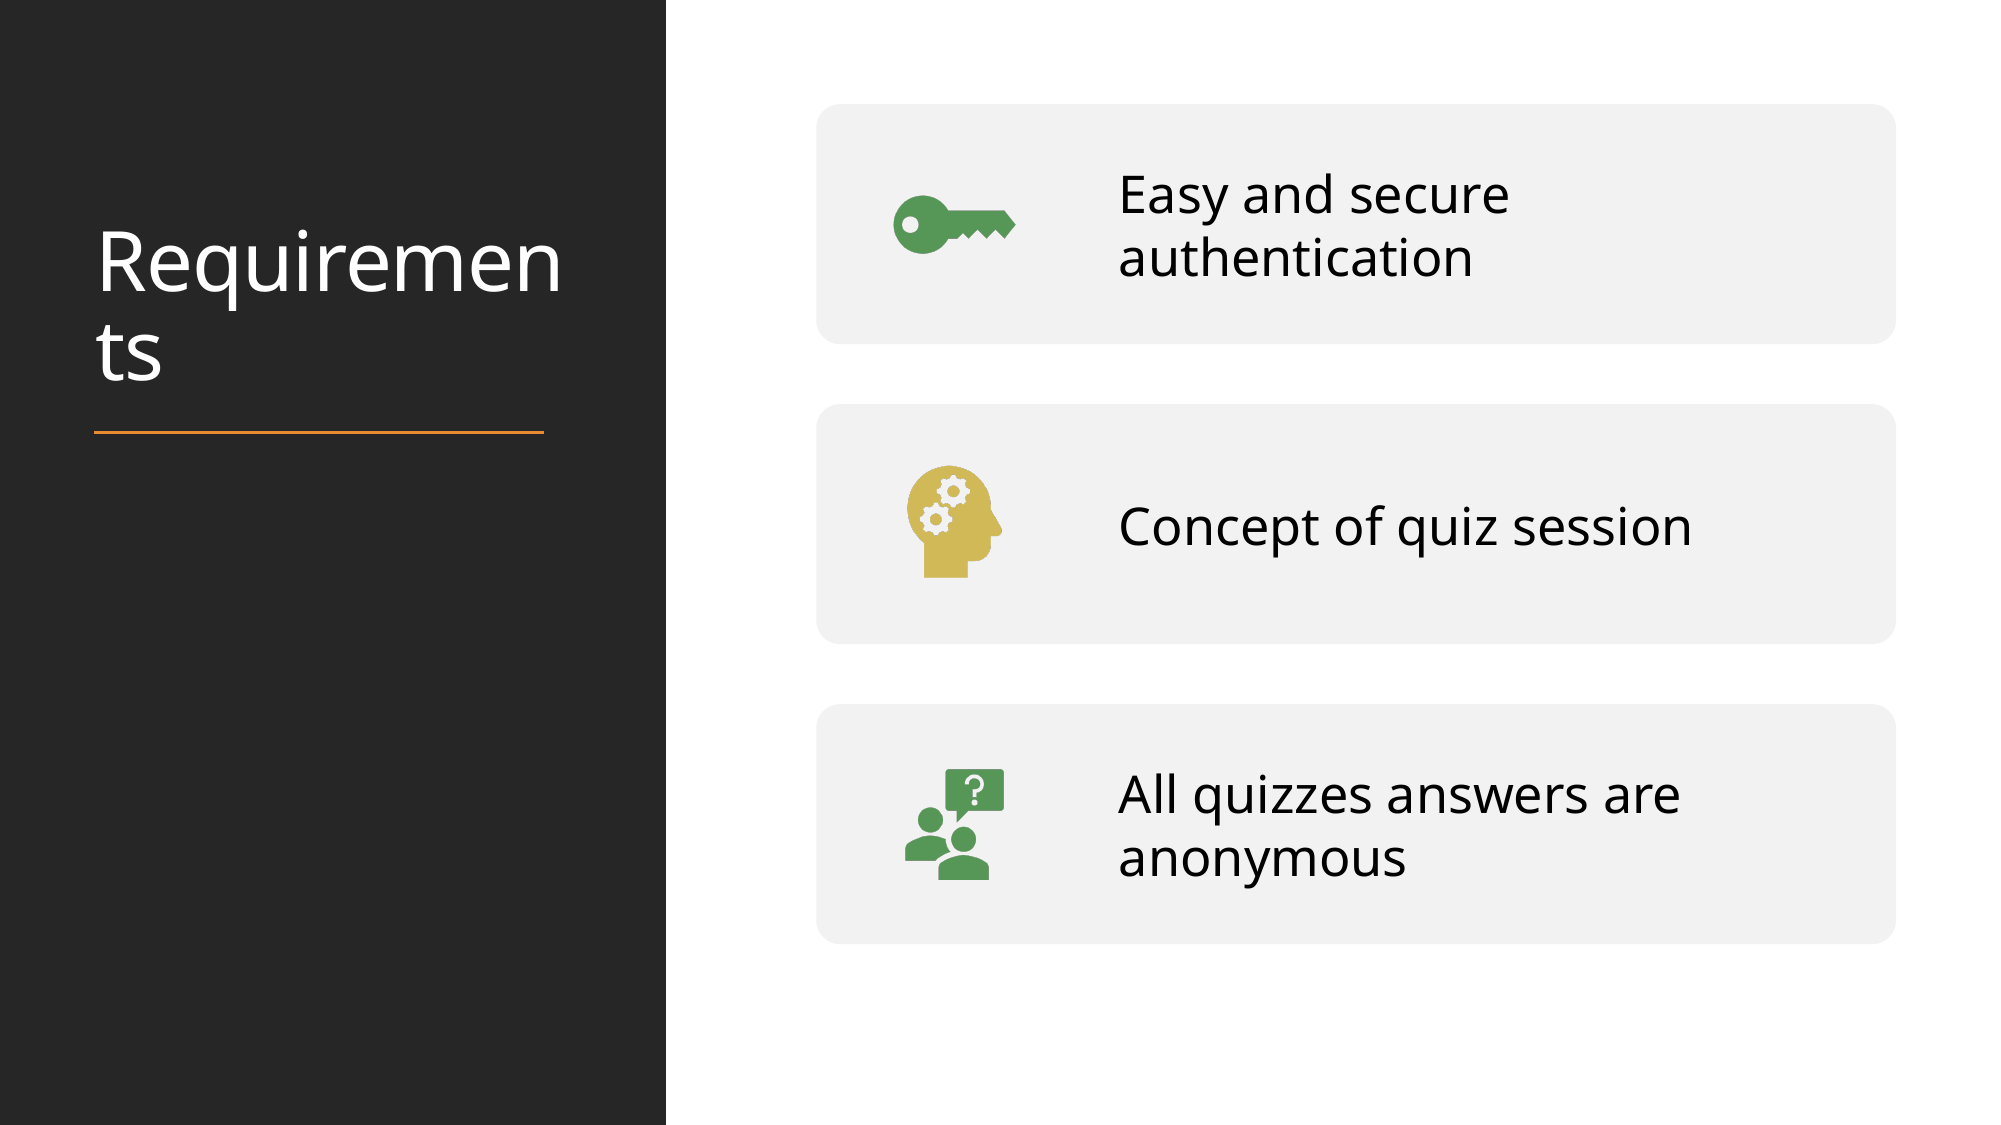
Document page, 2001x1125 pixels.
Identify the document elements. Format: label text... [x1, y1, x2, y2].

text_box [667, 0, 2000, 1125]
text_box [0, 0, 667, 1125]
title Requirements [80, 84, 587, 407]
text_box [815, 103, 1897, 945]
